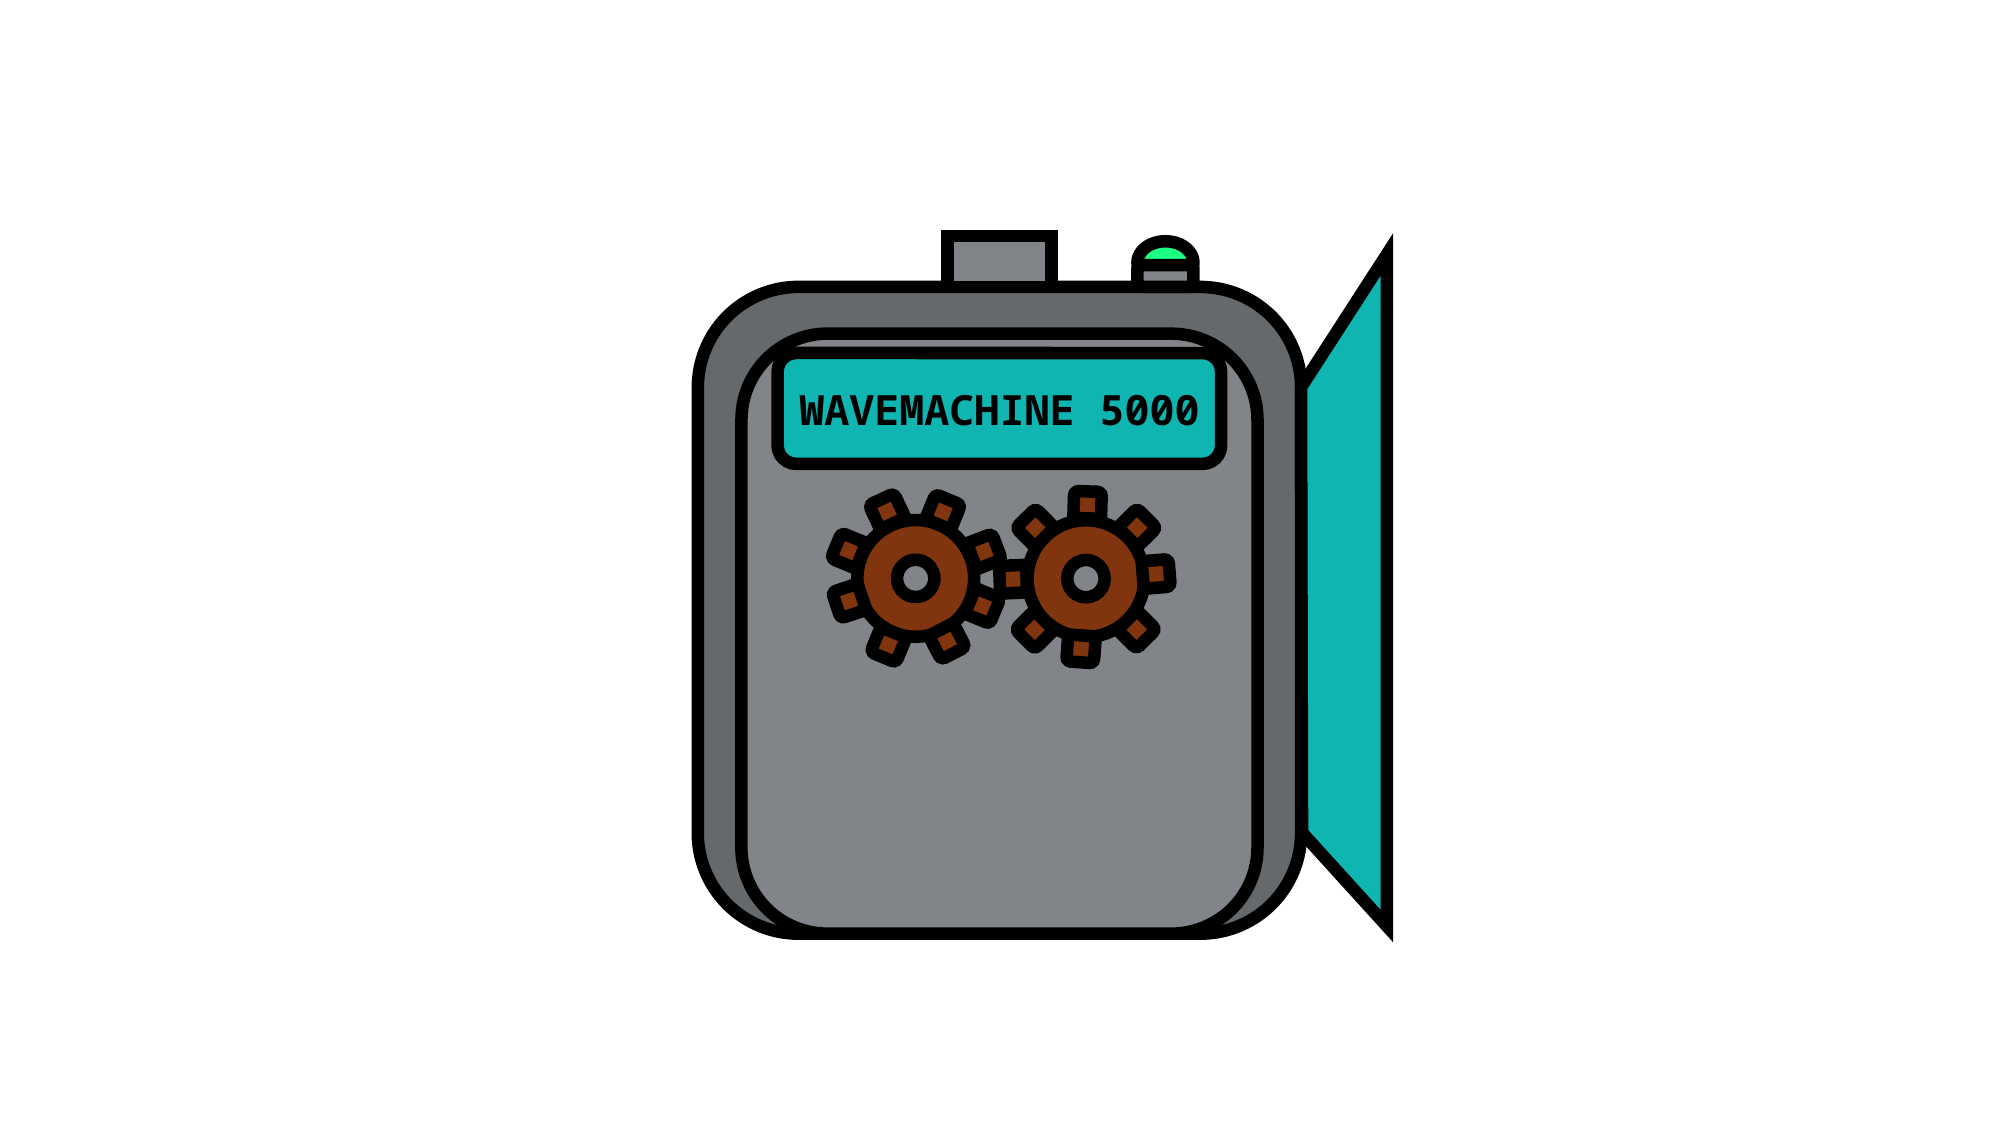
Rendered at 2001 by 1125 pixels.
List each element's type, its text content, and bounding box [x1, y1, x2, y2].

text_box [1135, 239, 1196, 265]
text_box [696, 285, 1303, 936]
text_box [946, 234, 1053, 288]
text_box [829, 492, 999, 665]
text_box [739, 332, 1260, 936]
text_box [1299, 249, 1389, 931]
text_box [1135, 263, 1196, 289]
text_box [999, 492, 1173, 665]
text_box WAVEMACHINE 5000 [776, 351, 1223, 466]
